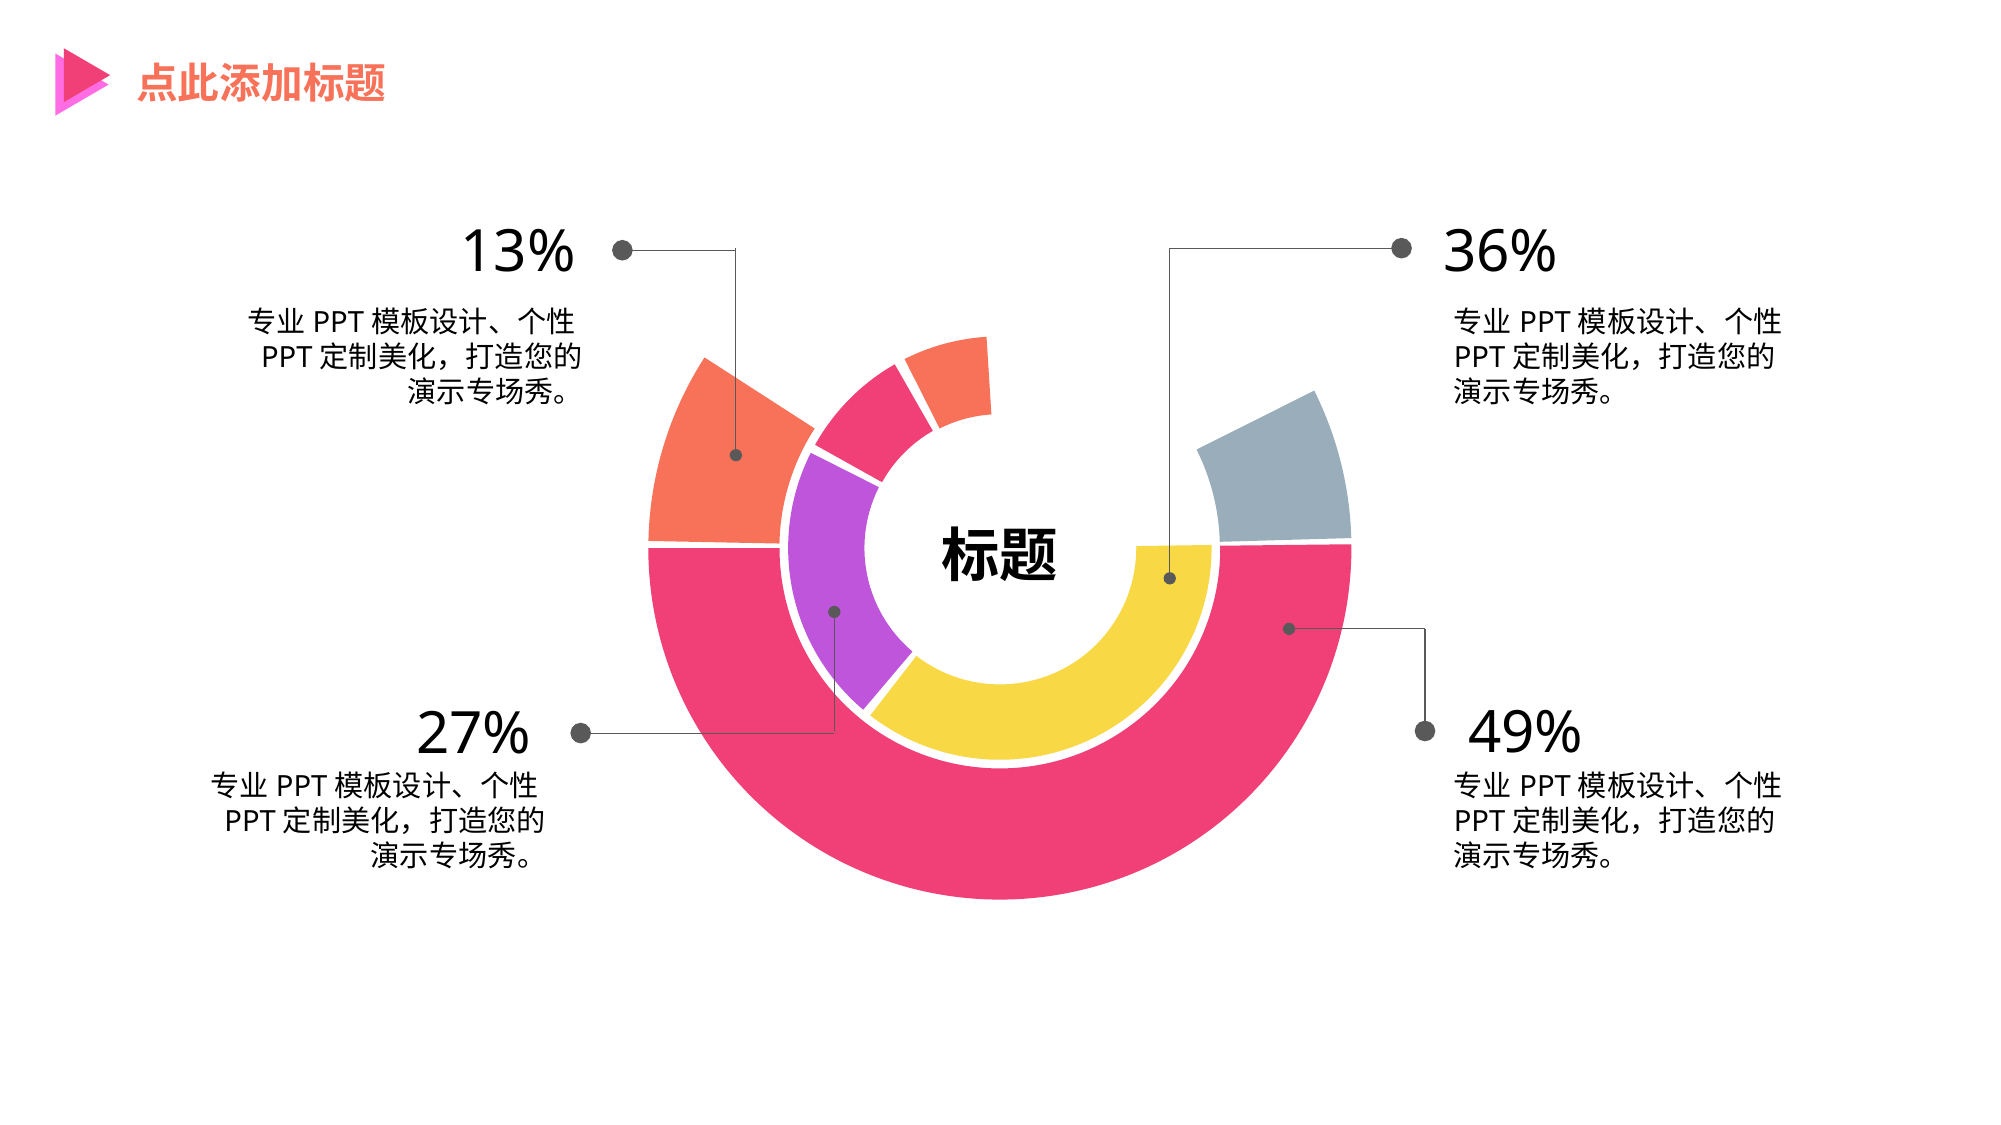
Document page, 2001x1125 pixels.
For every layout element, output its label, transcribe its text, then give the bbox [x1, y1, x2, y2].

text_box [647, 406, 817, 545]
text_box 专业PPT模板设计、个性PPT定制美化，打造您的演示专场秀。 [192, 759, 561, 880]
text_box 标题 [926, 510, 1074, 596]
text_box [787, 451, 914, 712]
text_box [752, 543, 1353, 901]
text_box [648, 544, 768, 799]
text_box 专业PPT模板设计、个性PPT定制美化，打造您的演示专场秀。 [1439, 295, 1807, 416]
text_box 专业PPT模板设计、个性PPT定制美化，打造您的演示专场秀。 [1439, 759, 1807, 880]
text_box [1288, 628, 1425, 731]
text_box 点此添加标题 [121, 48, 455, 114]
text_box 49% [1453, 687, 1599, 759]
text_box 13% [445, 205, 591, 290]
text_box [1120, 297, 1451, 530]
text_box [868, 543, 1213, 761]
text_box 36% [1428, 205, 1574, 290]
text_box [903, 335, 993, 430]
text_box 27% [401, 687, 547, 759]
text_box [55, 48, 111, 116]
text_box [813, 362, 935, 484]
text_box [1218, 530, 1353, 543]
text_box 专业PPT模板设计、个性PPT定制美化，打造您的演示专场秀。 [229, 295, 598, 416]
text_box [575, 294, 783, 409]
